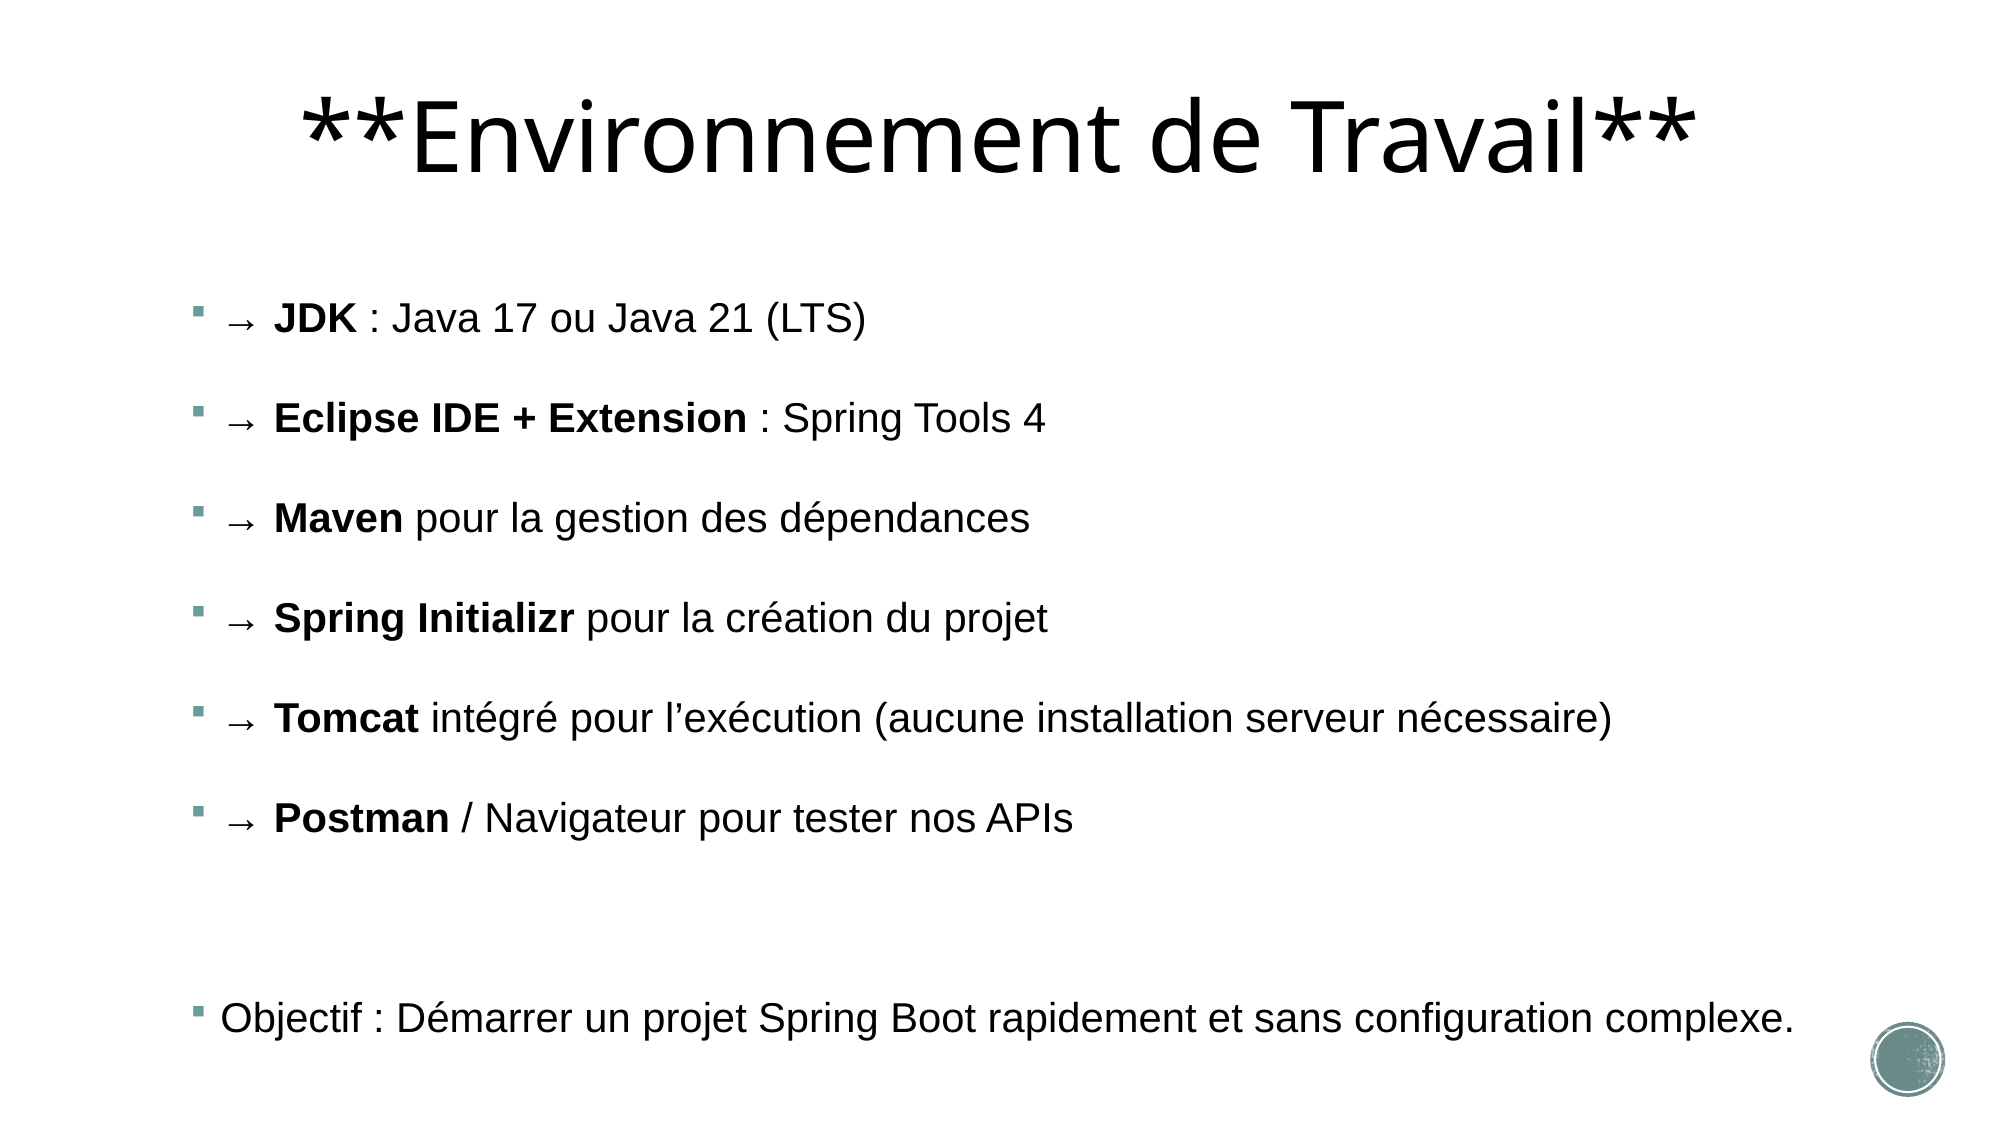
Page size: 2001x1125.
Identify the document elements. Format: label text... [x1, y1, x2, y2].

title **Environnement de Travail** [175, 79, 1826, 203]
list → JDK : Java 17 ou Java 21 (LTS) → Eclipse IDE + Extension : Spring Tools 4 → Maven pour la gestion des dépendances → Spring Initializr pour la création du projet → Tomcat intégré pour l’exécution (aucune installation serveur nécessaire) → Postman / Navigateur pour tester nos APIs Objectif : Démarrer un projet Spring Boot rapidement et sans configuration complexe. [175, 258, 1826, 924]
